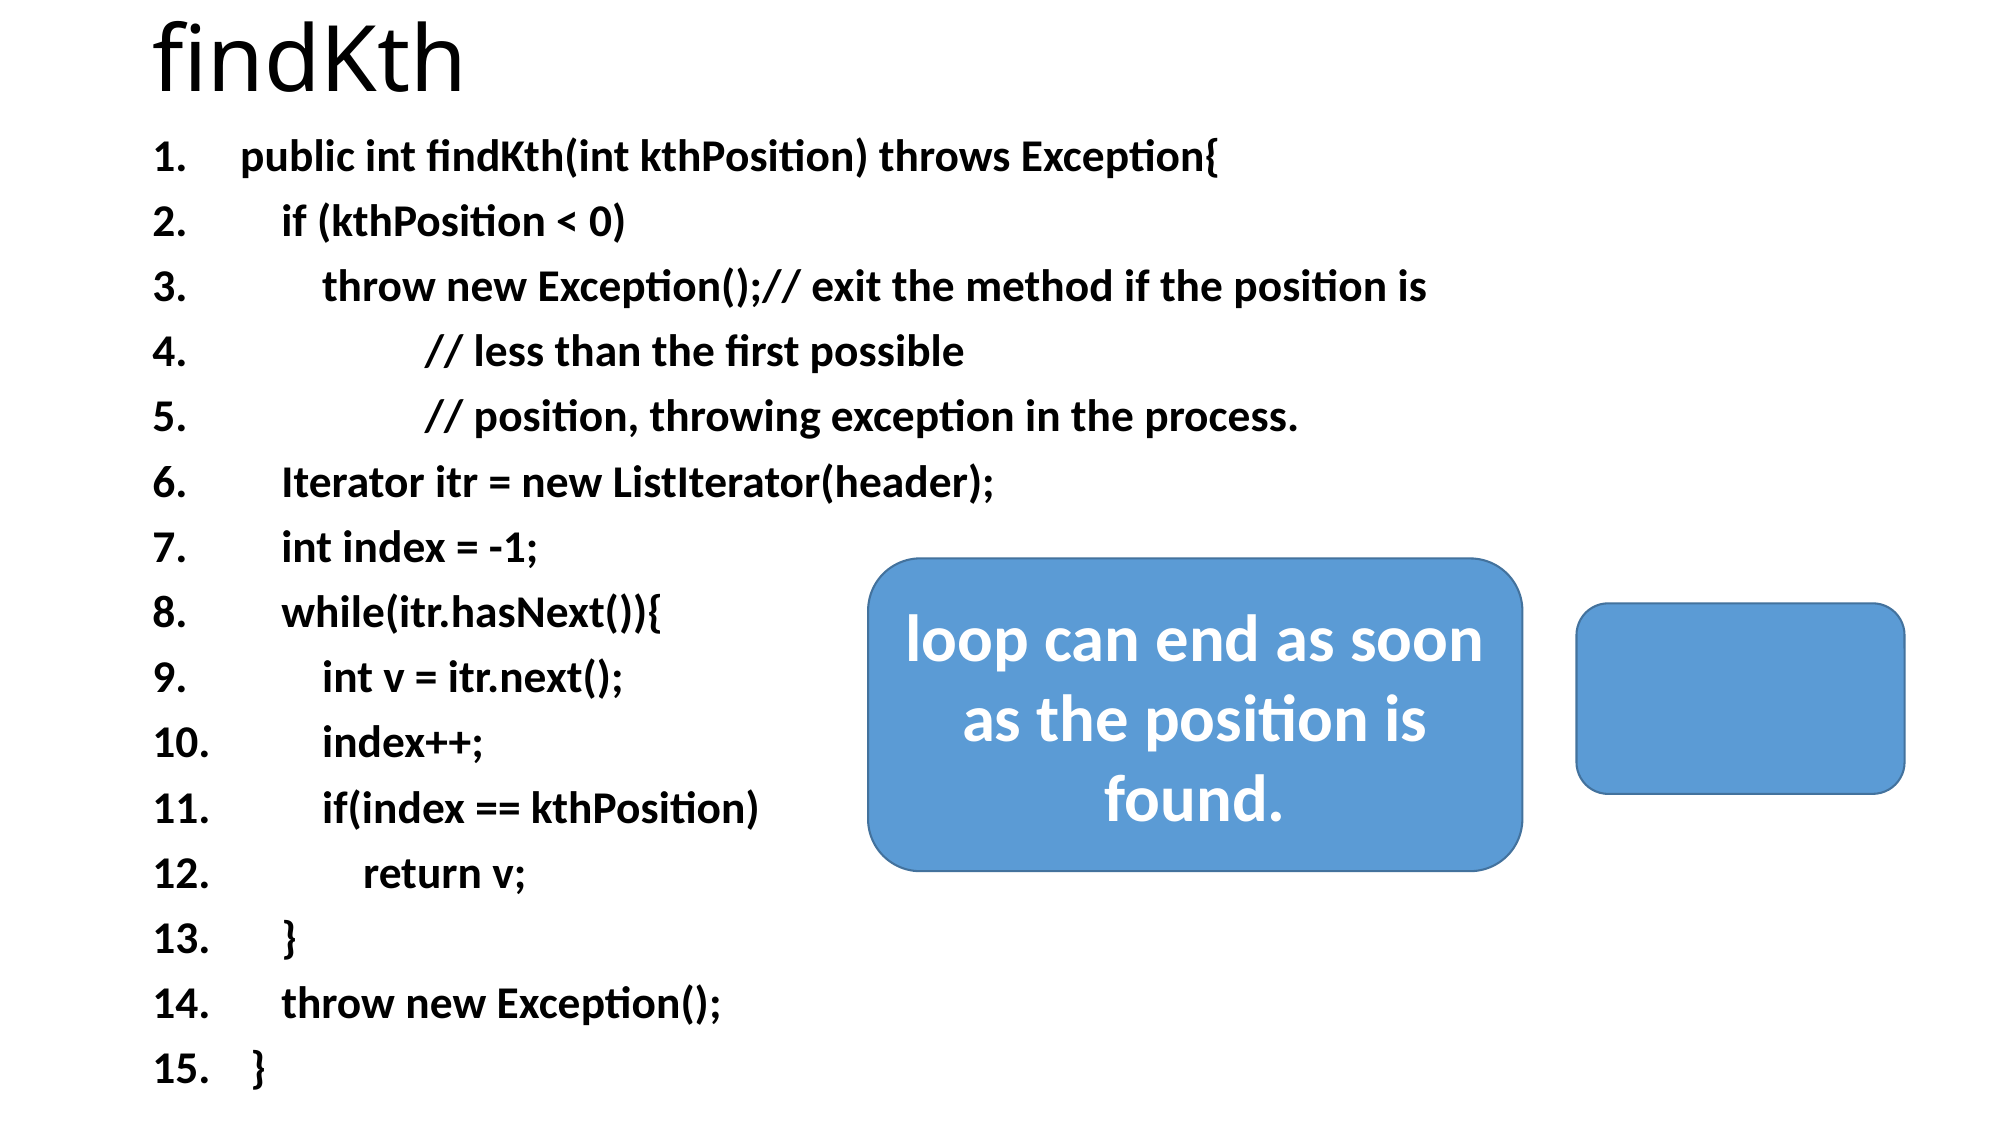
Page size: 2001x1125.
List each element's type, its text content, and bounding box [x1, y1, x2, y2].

title findKth [137, 0, 1863, 124]
text_box loop can end as soon as the position is found. [867, 557, 1524, 873]
list public int findKth(int kthPosition) throws Exception{ if (kthPosition < 0) throw new Exception();// exit the method if the position is // less than the first possible // position, throwing exception in the process. Iterator itr = new ListIterator(header); int index = -1; while(itr.hasNext()){ int v = itr.next(); index++; if(index == kthPosition) return v; } throw new Exception(); } [137, 124, 1935, 1104]
